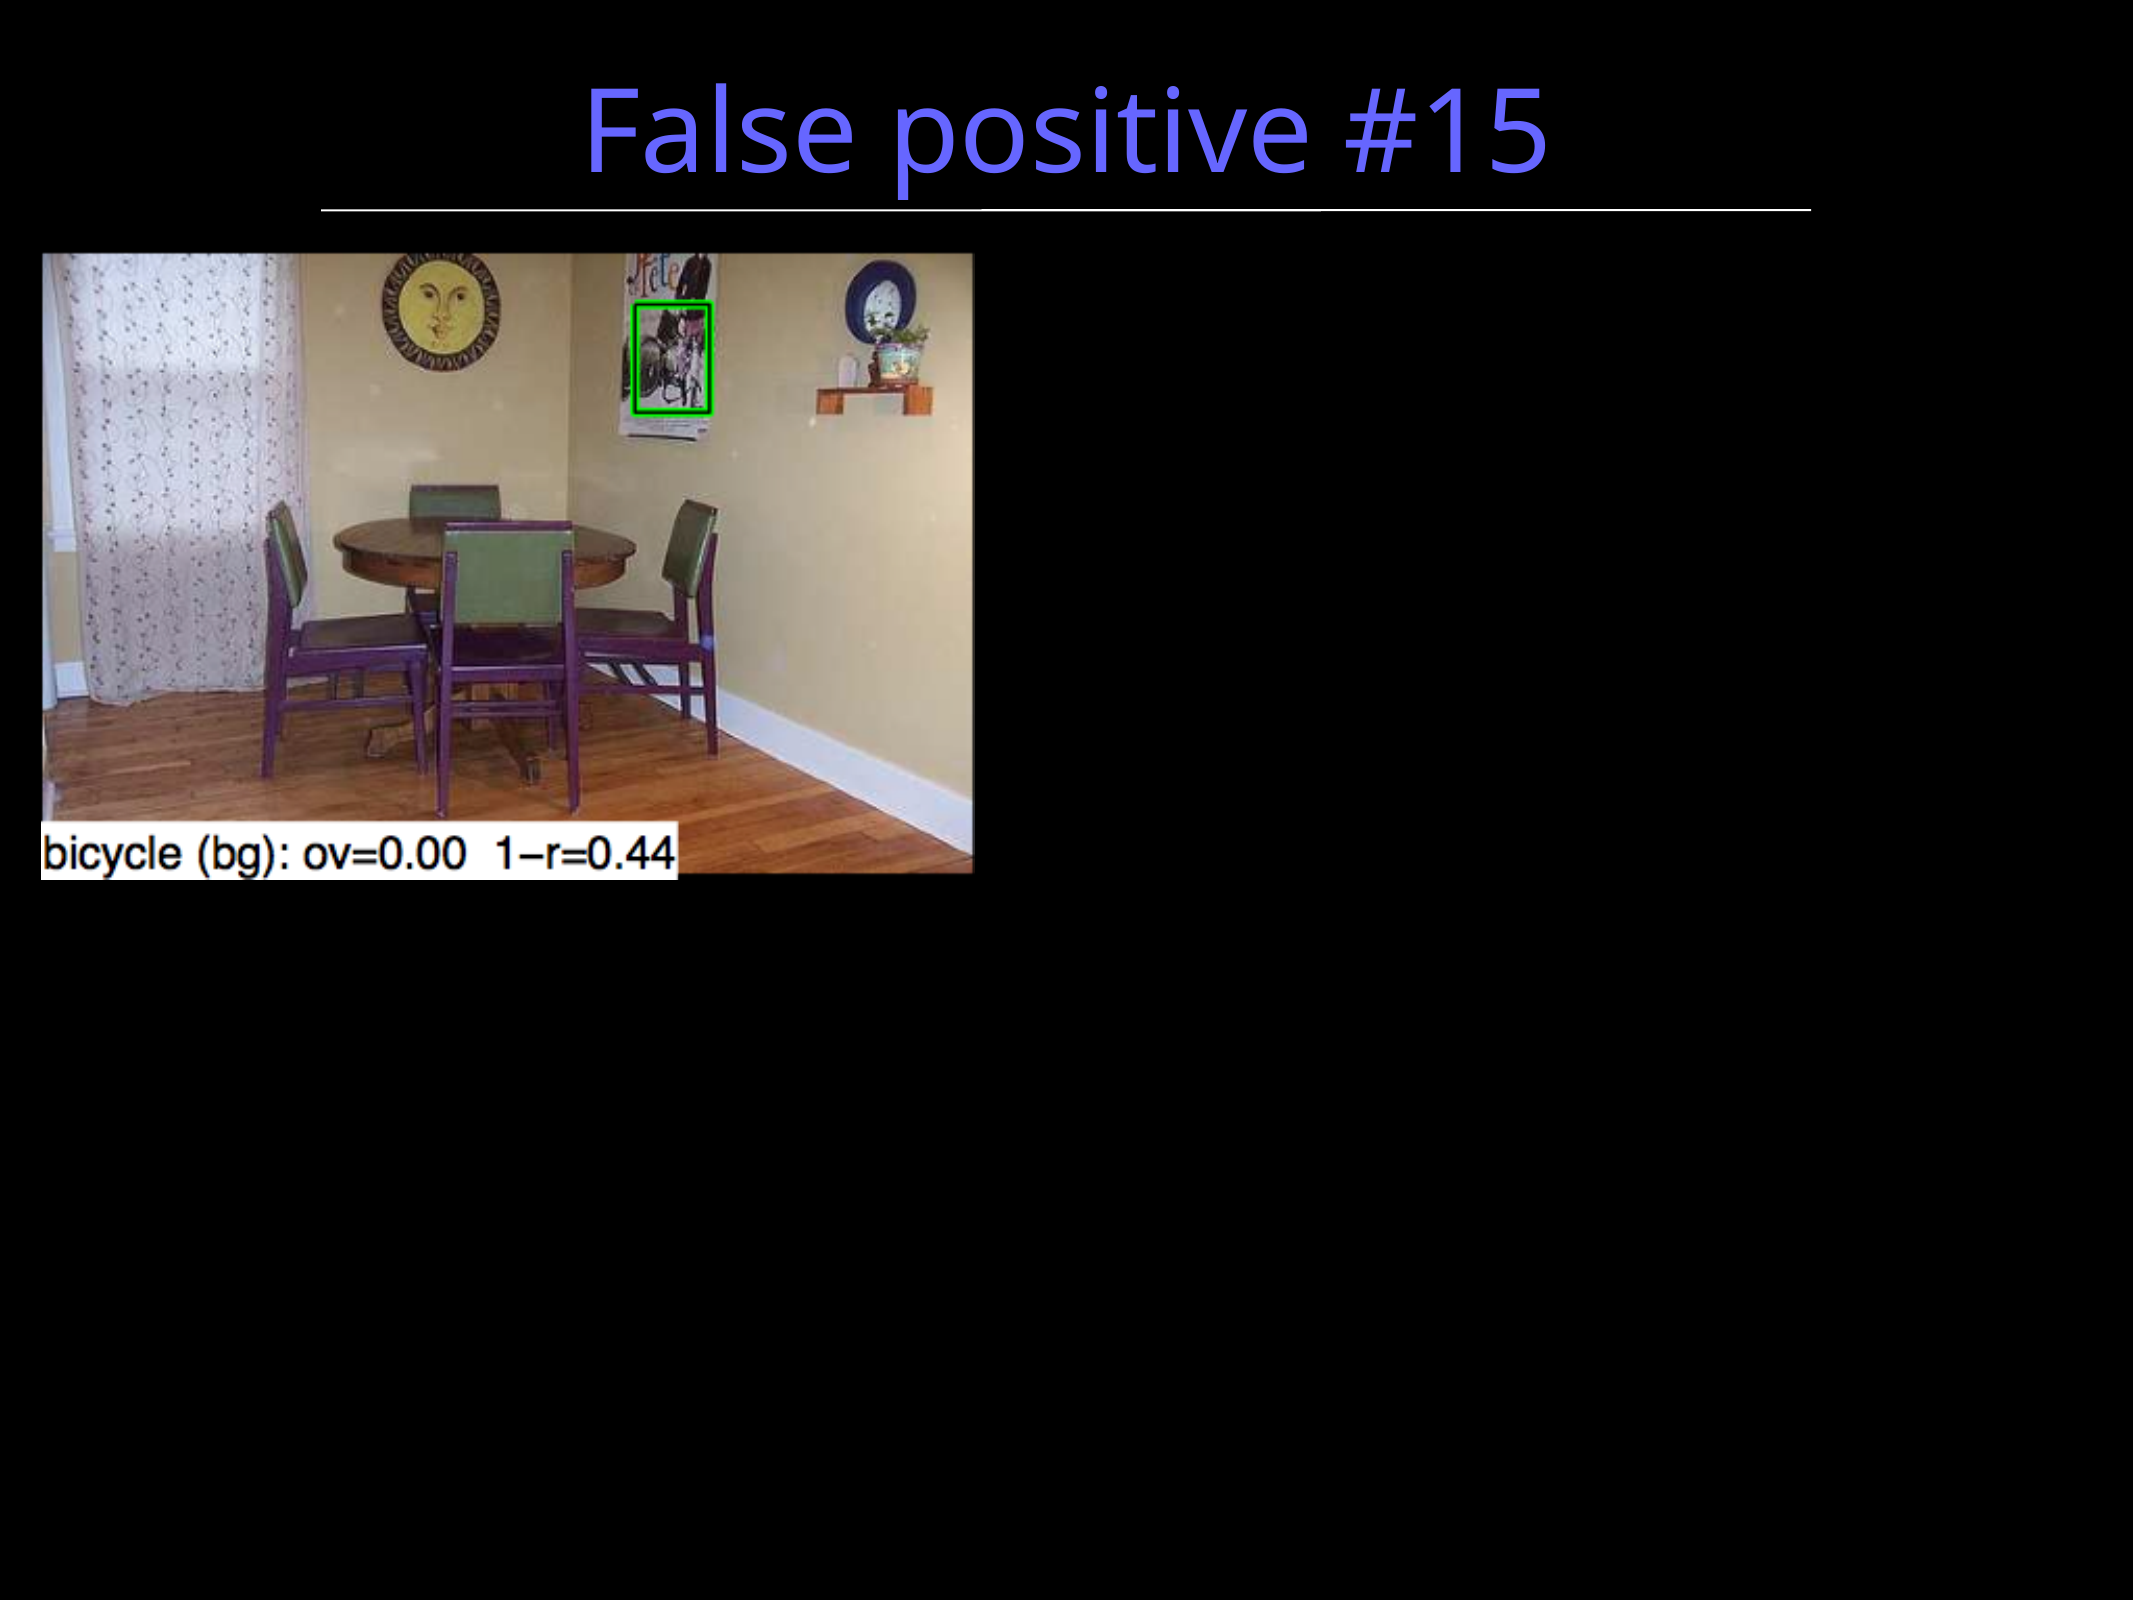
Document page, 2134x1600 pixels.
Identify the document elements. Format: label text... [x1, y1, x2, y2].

picture [41, 251, 976, 880]
title False positive #15 [208, 41, 1925, 211]
